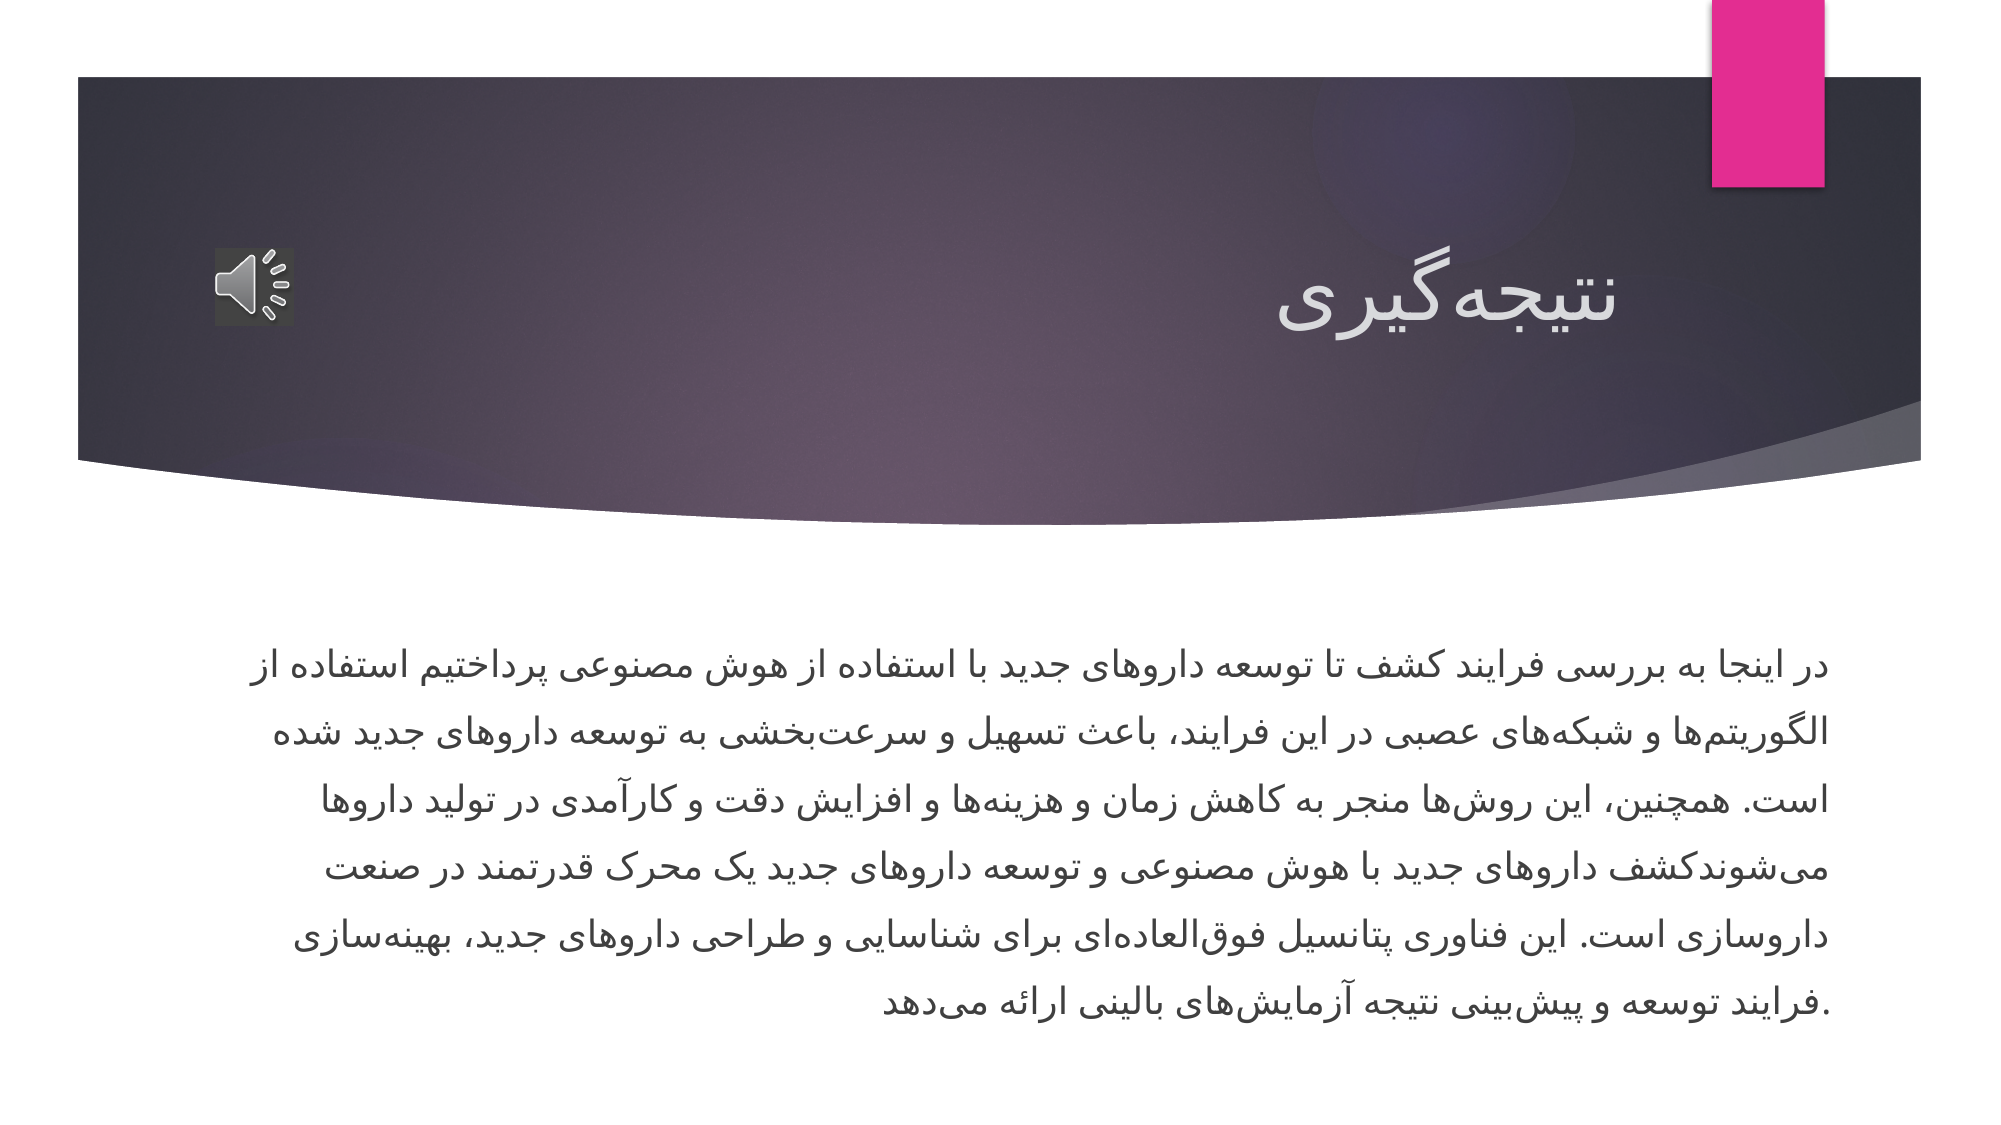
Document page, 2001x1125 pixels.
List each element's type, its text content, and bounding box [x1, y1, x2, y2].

list در اینجا به بررسی فرایند کشف تا توسعه داروهای جدید با استفاده از هوش مصنوعی پرداختیم استفاده از الگوریتم‌ها و شبکه‌های عصبی در این فرایند، باعث تسهیل و سرعت‌بخشی به توسعه داروهای جدید شده است. همچنین، این روش‌ها منجر به کاهش زمان و هزینه‌ها و افزایش دقت و کارآمدی در تولید داروها می‌شوندکشف دارو‌های جدید با هوش مصنوعی و توسعه داروهای جدید یک محرک قدرتمند در صنعت داروسازی است. این فناوری پتانسیل فوق‌العاده‌ای برای شناسایی و طراحی داروهای جدید، بهینه‌سازی فرایند توسعه و پیش‌بینی نتیجه آزمایش‌های بالینی ارائه می‌دهد. [189, 581, 1847, 1059]
picture [214, 246, 295, 328]
title نتیجه‌گیری [188, 174, 1638, 400]
